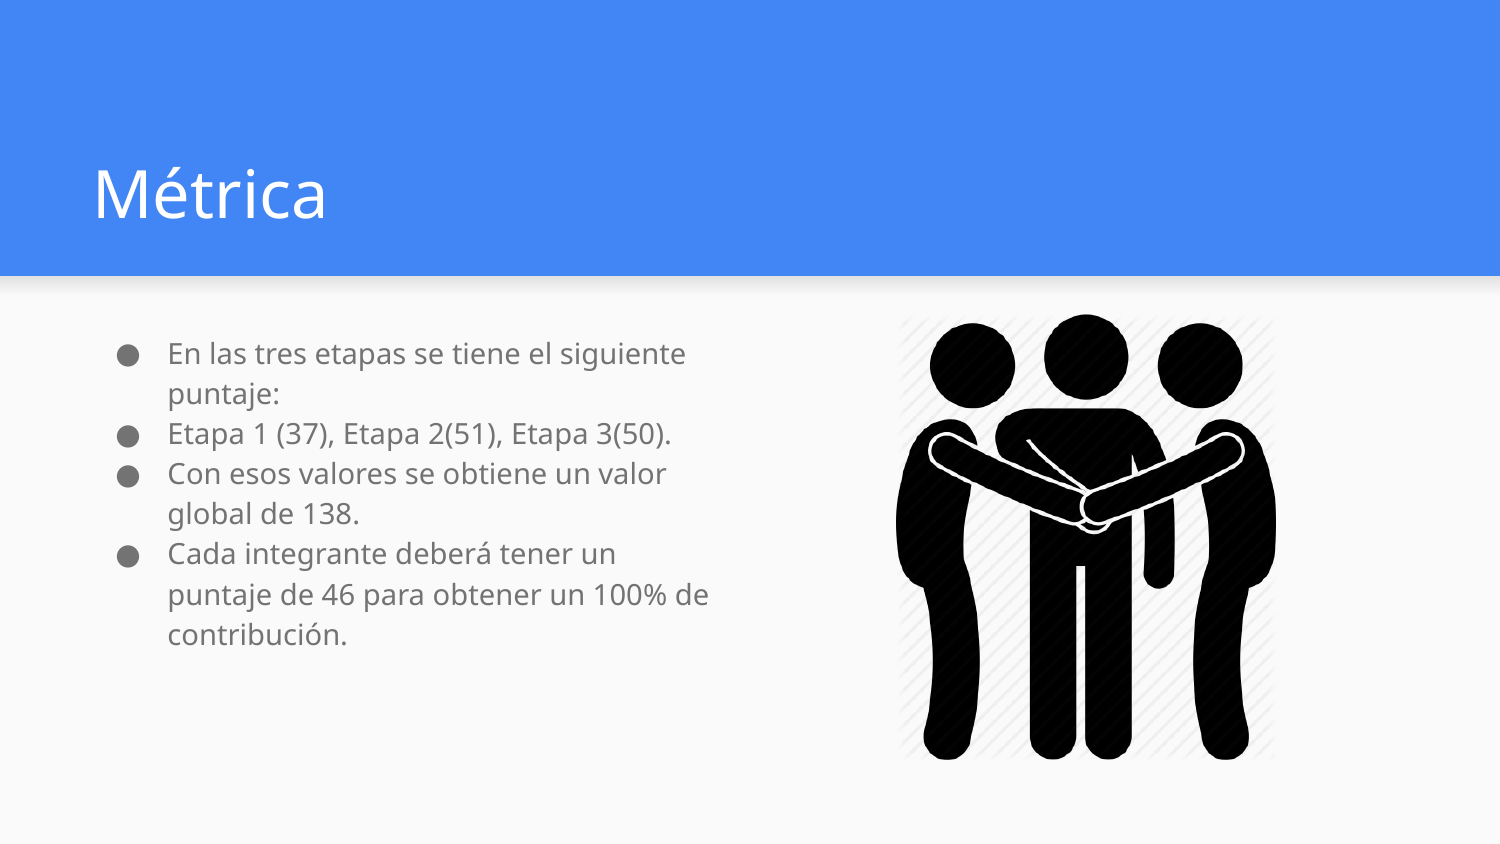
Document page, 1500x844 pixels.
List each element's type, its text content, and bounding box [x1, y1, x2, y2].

title Métrica [77, 121, 1427, 248]
picture [896, 314, 1276, 760]
list En las tres etapas se tiene el siguiente puntaje: Etapa 1 (37), Etapa 2(51), Etapa 3(50). Con esos valores se obtiene un valor global de 138. Cada integrante deberá tener un puntaje de 46 para obtener un 100% de contribución. [77, 314, 734, 760]
